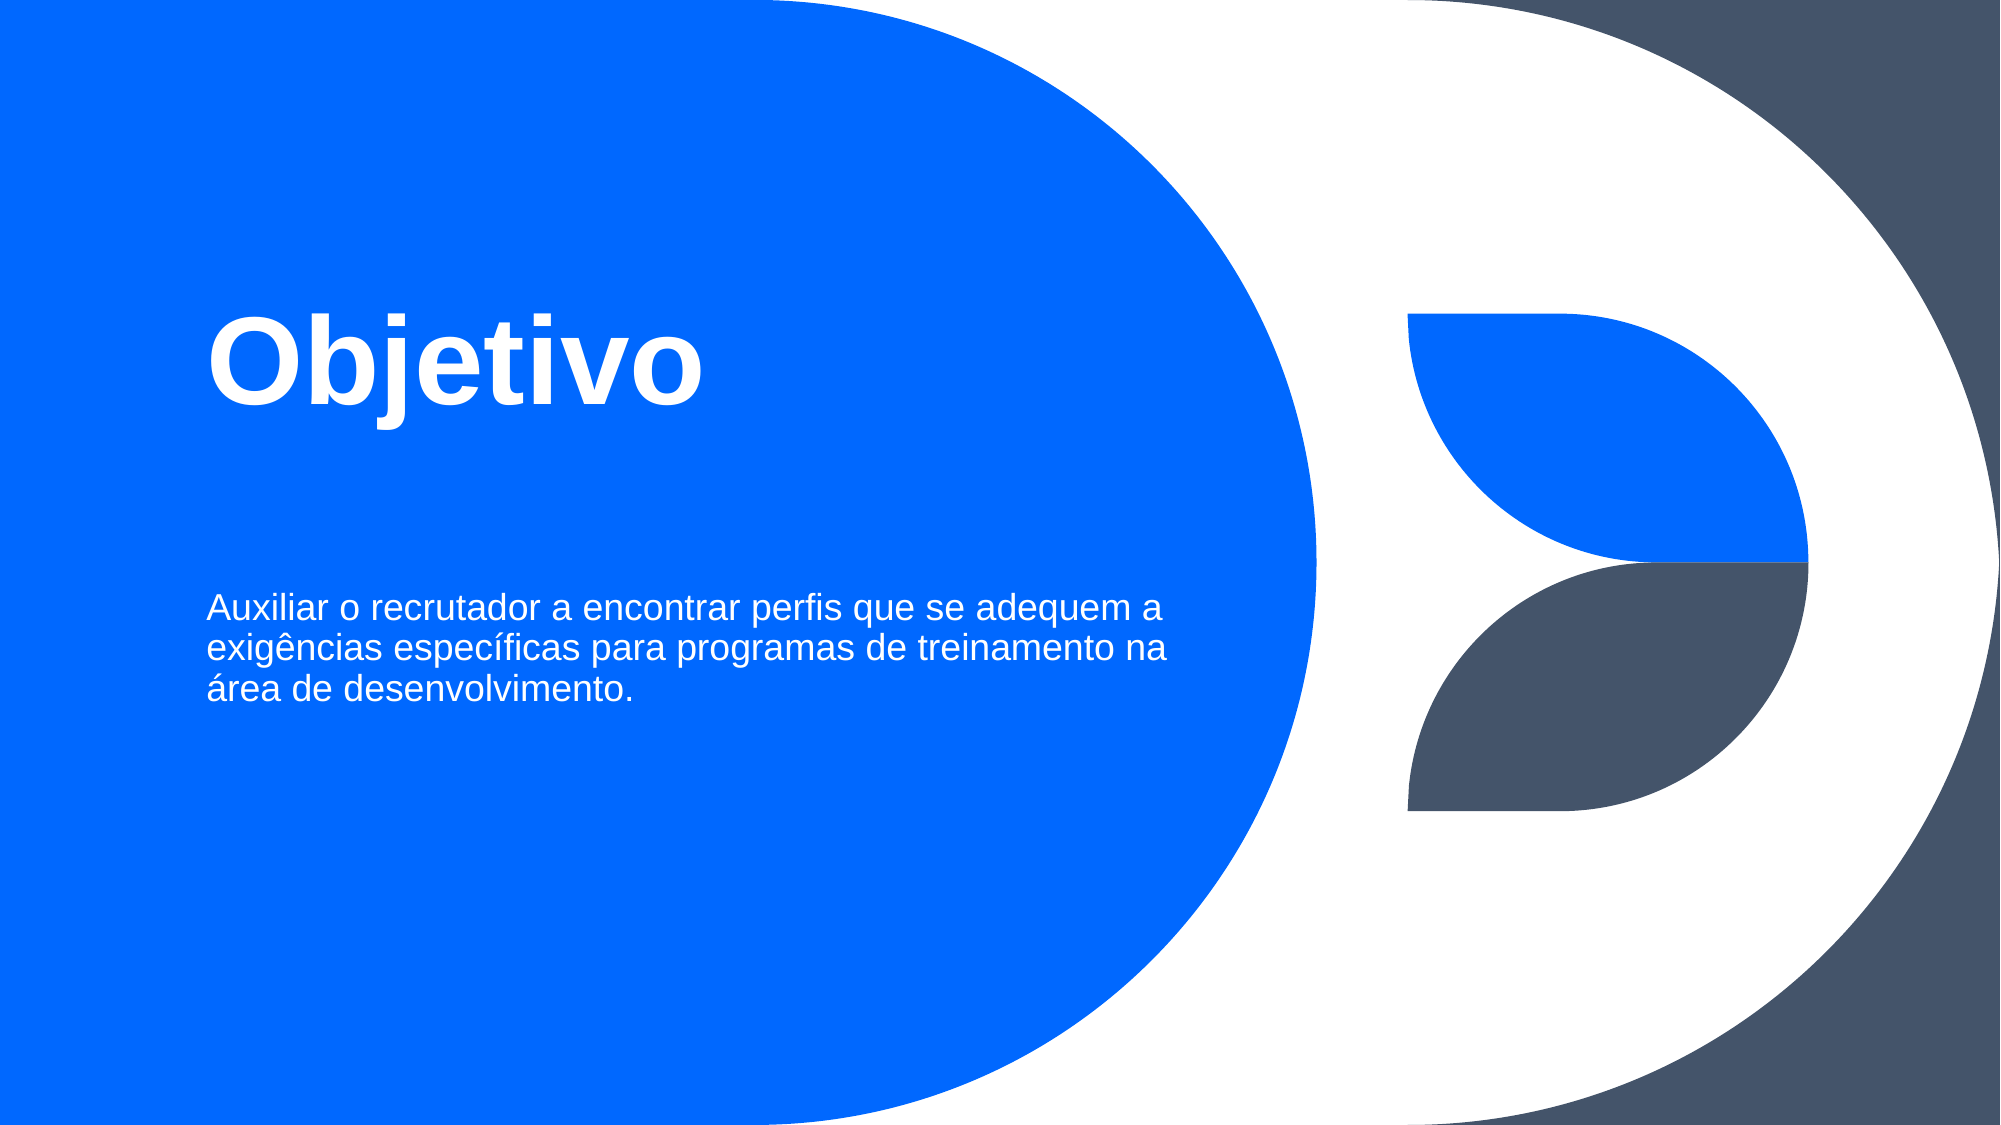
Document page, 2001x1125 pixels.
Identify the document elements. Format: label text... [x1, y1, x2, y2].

title Objetivo [191, 264, 1217, 440]
subtitle Auxiliar o recrutador a encontrar perfis que se adequem a exigências específicas para programas de treinamento na área de desenvolvimento. [191, 580, 1217, 812]
